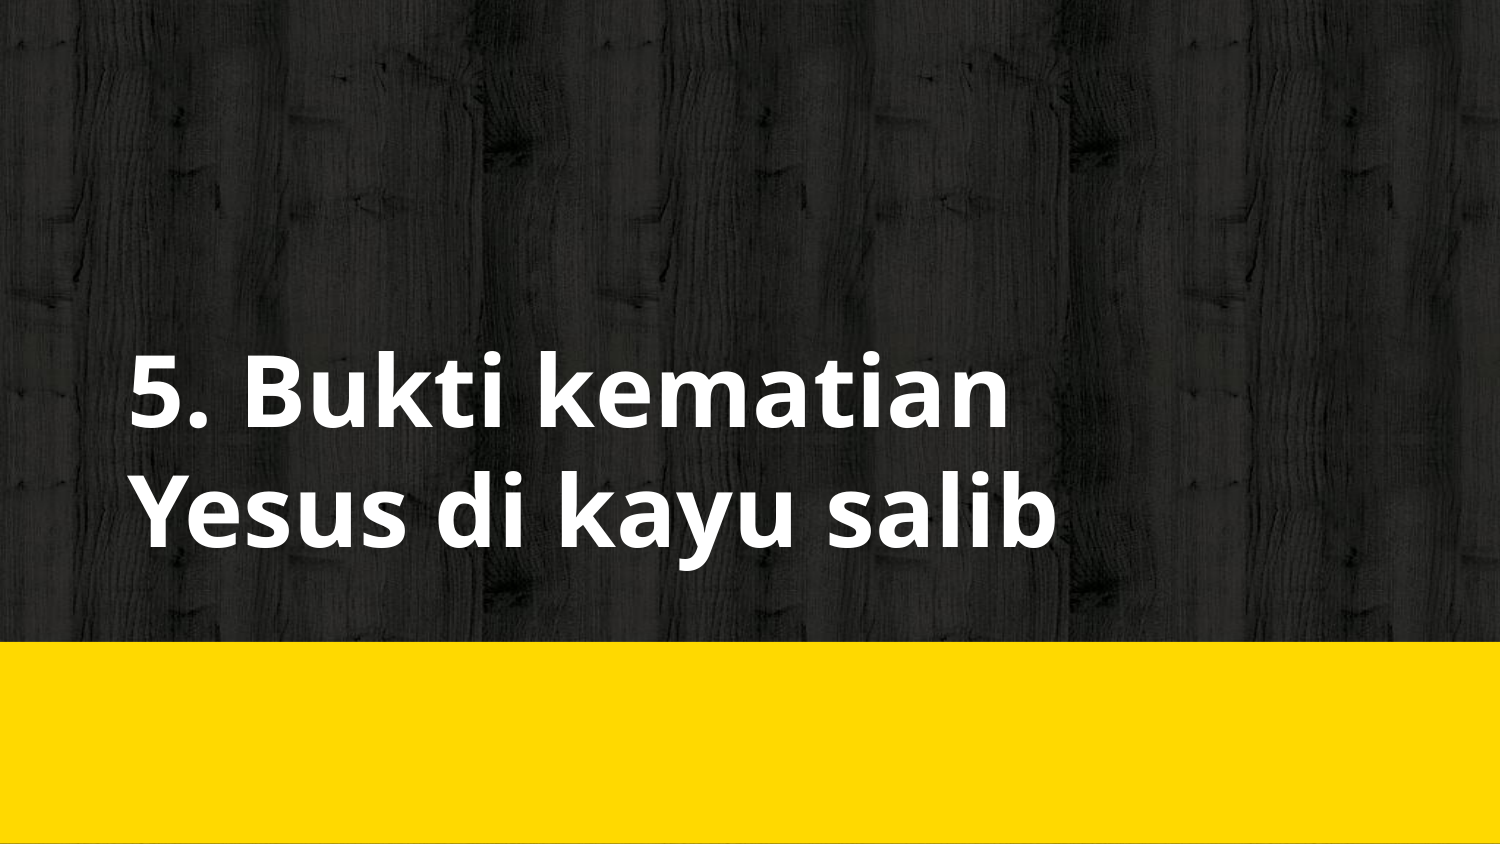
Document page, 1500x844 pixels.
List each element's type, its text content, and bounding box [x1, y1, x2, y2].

title 5. Bukti kematian Yesus di kayu salib [112, 392, 1079, 583]
picture [0, 0, 1500, 641]
